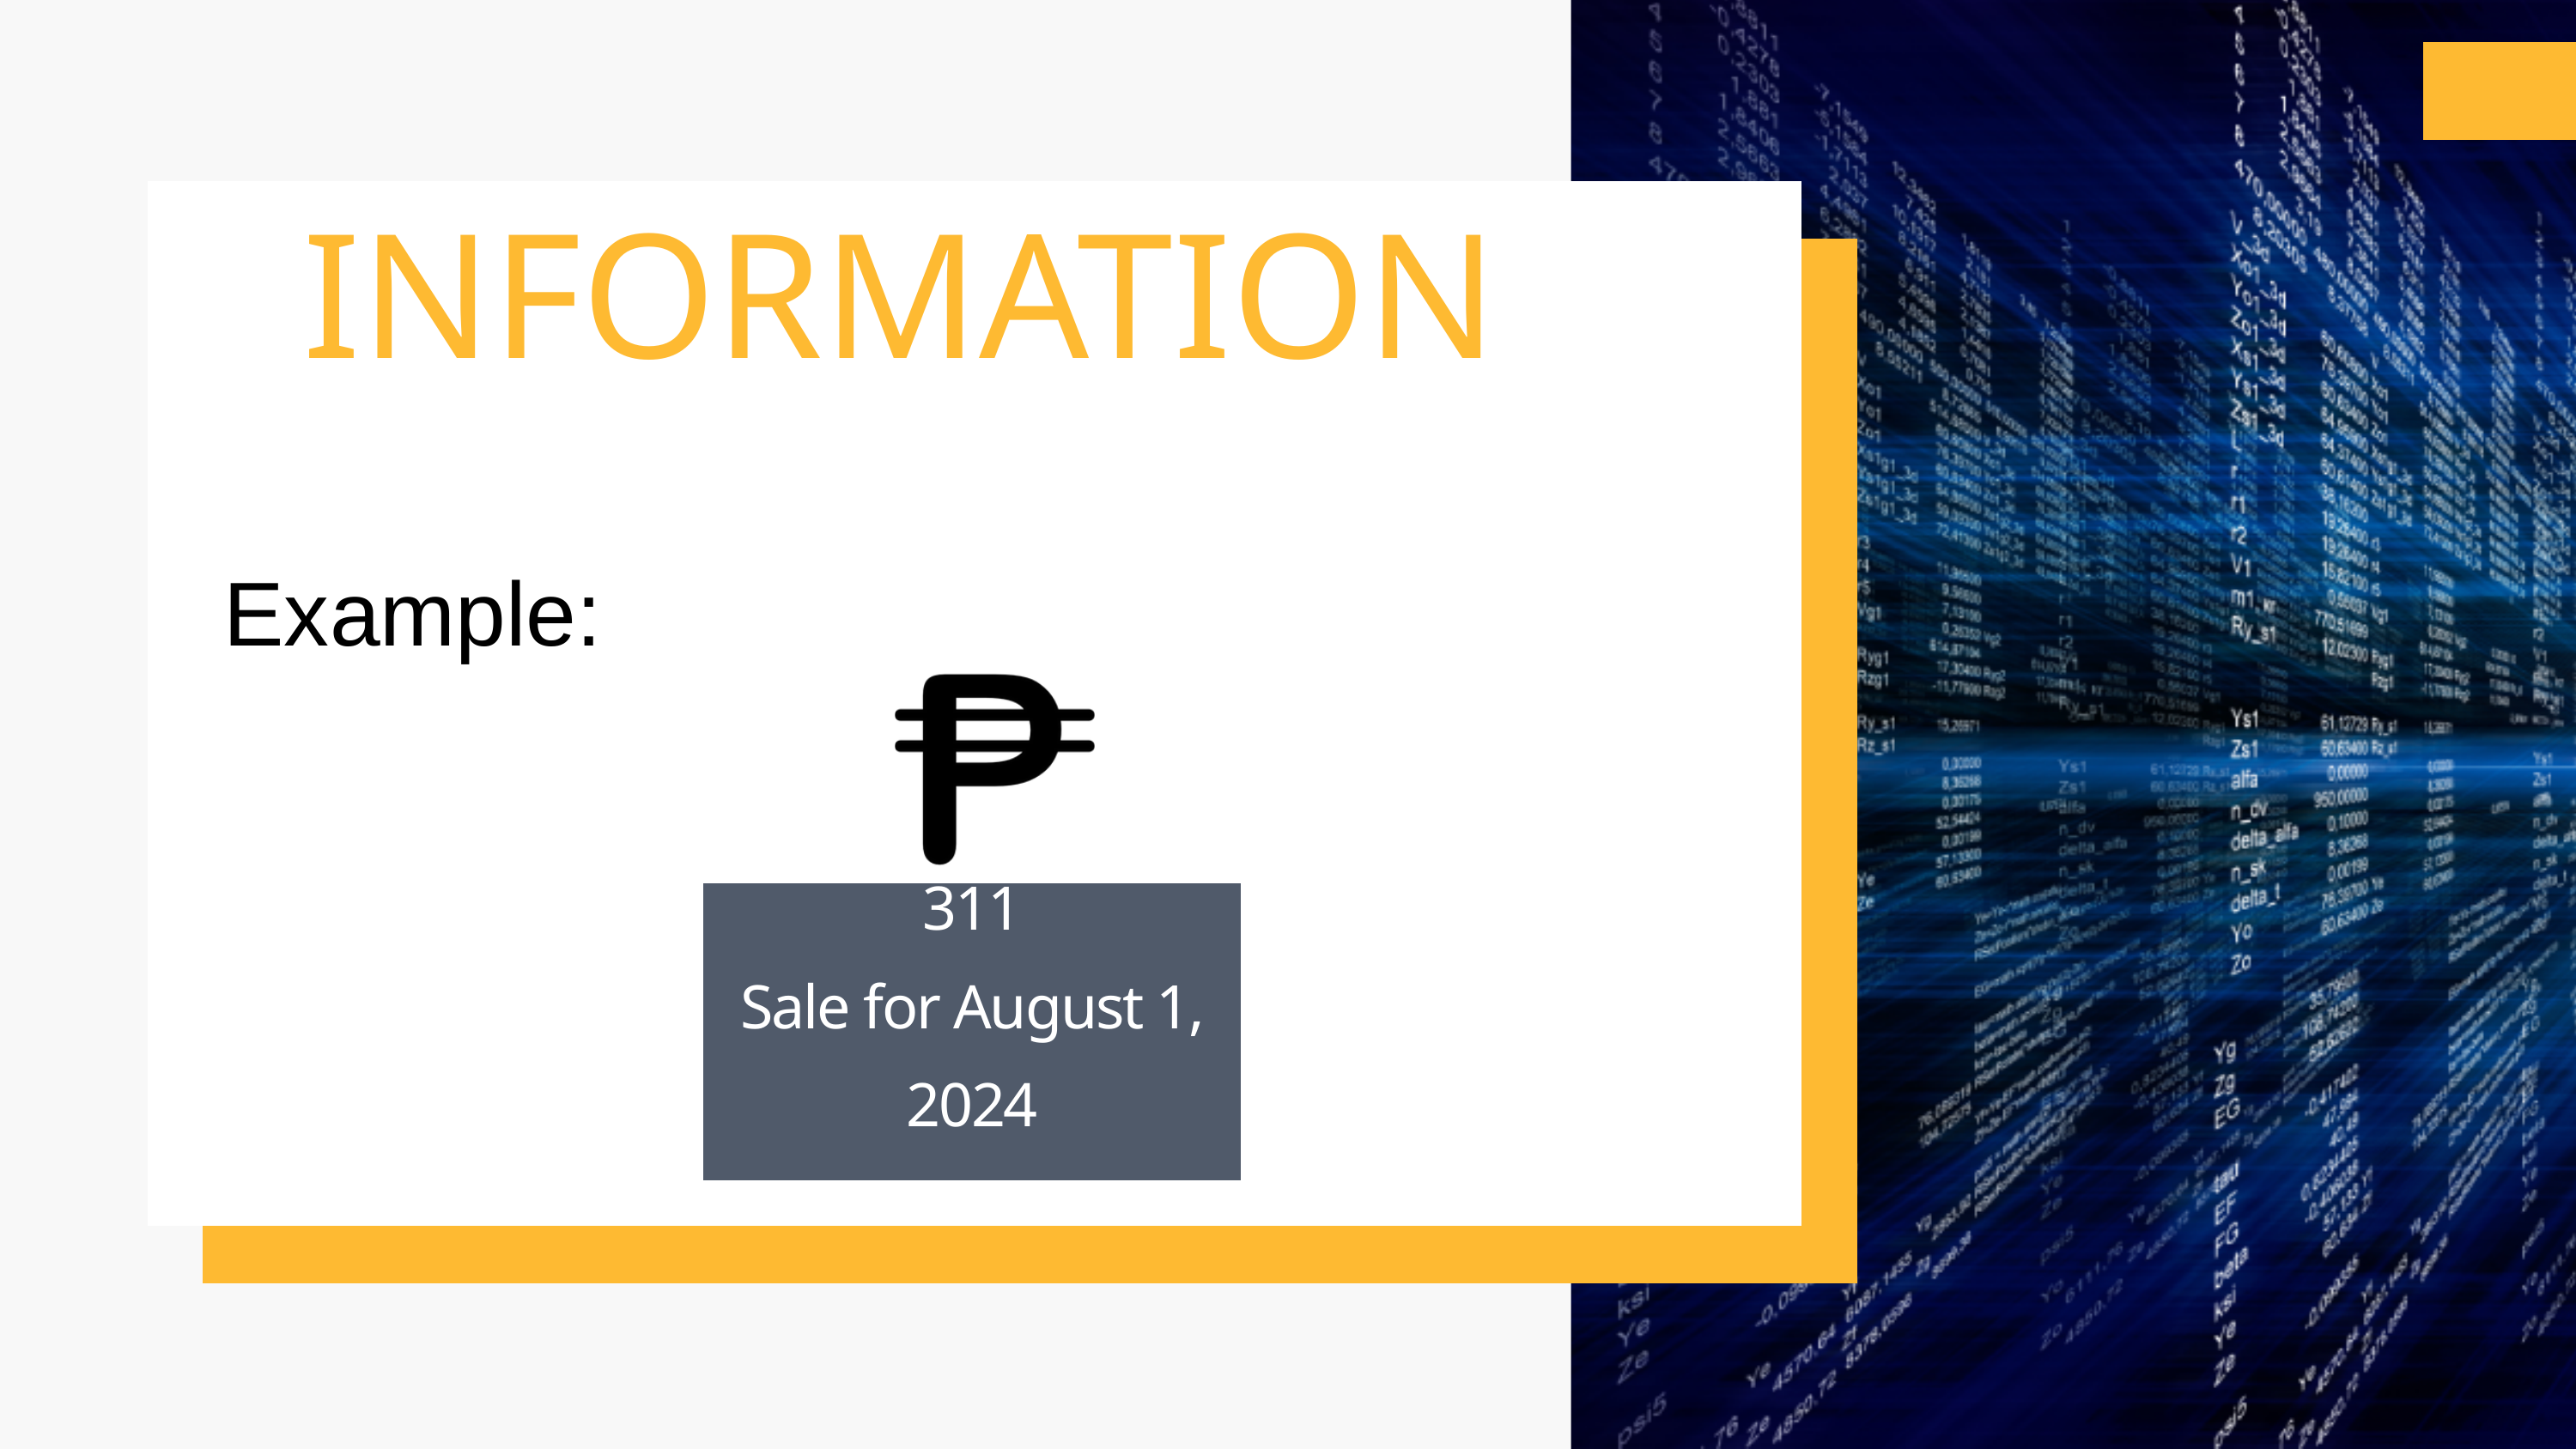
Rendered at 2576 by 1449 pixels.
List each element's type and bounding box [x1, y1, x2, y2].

text_box [1571, 0, 2576, 1449]
text_box [202, 238, 1857, 1283]
text_box [147, 180, 1802, 1227]
text_box [702, 882, 1242, 1181]
text_box [2422, 41, 2576, 141]
